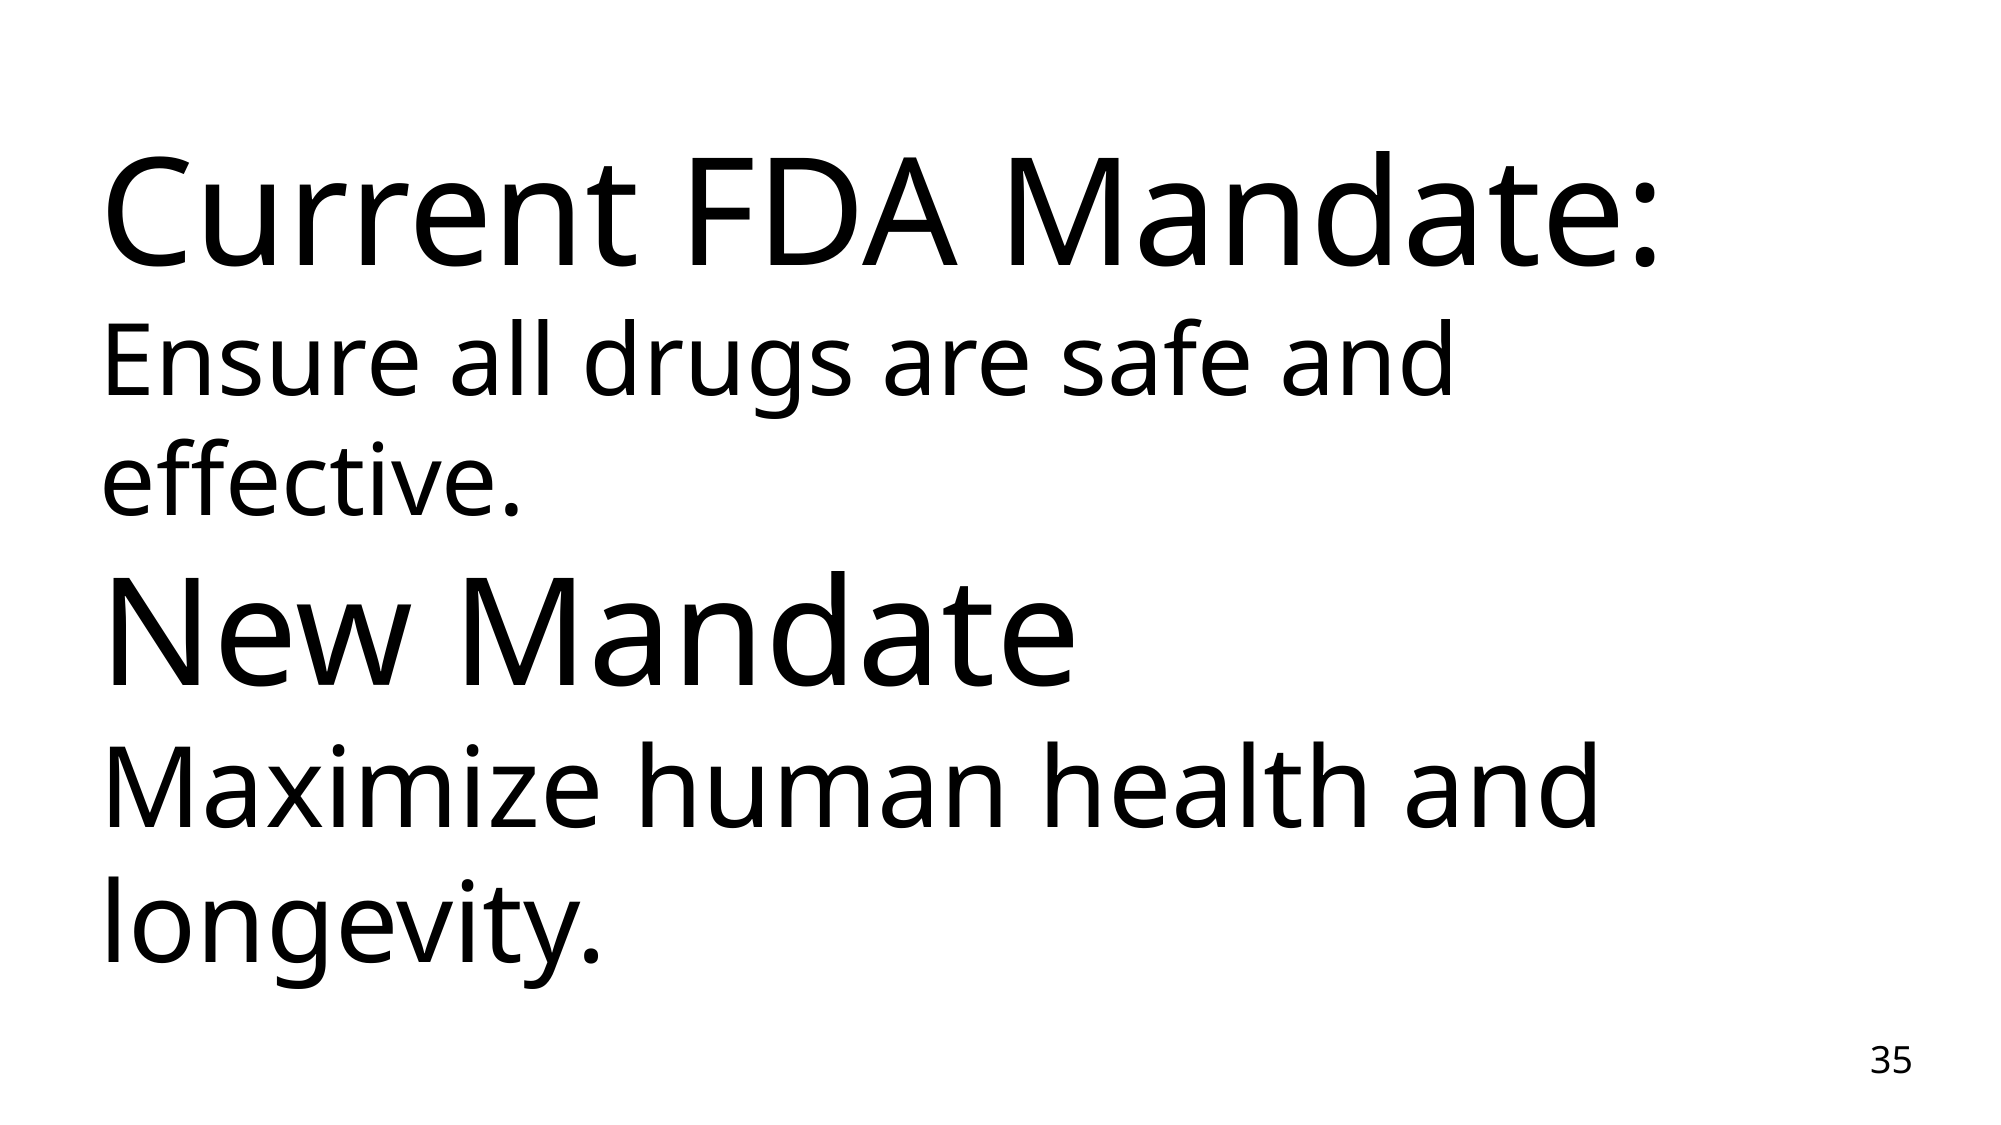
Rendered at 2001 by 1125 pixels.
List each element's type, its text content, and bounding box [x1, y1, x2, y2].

slide_number 35 [1855, 1028, 1961, 1089]
text_box Current FDA Mandate: Ensure all drugs are safe and effective. New Mandate Maximize human health and longevity. [85, 108, 1873, 993]
